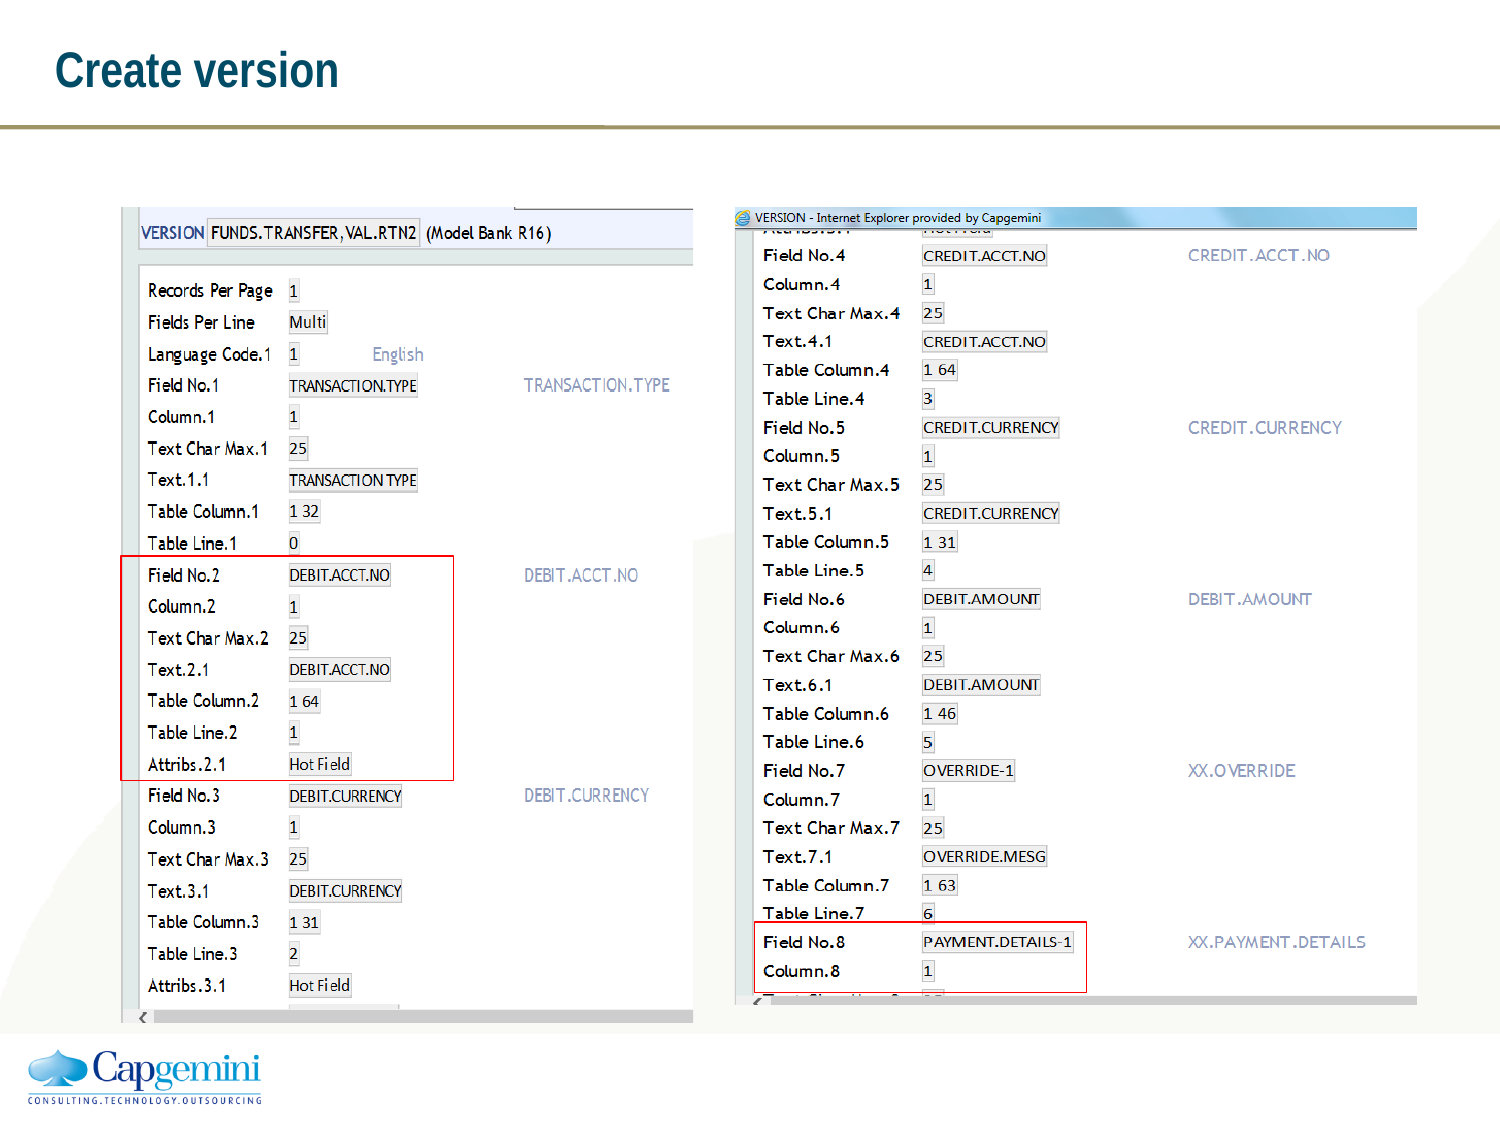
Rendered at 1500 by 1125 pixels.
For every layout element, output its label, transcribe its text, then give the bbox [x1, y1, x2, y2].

picture [0, 130, 1500, 1125]
title Create version [39, 22, 1470, 113]
picture [0, 0, 1500, 125]
